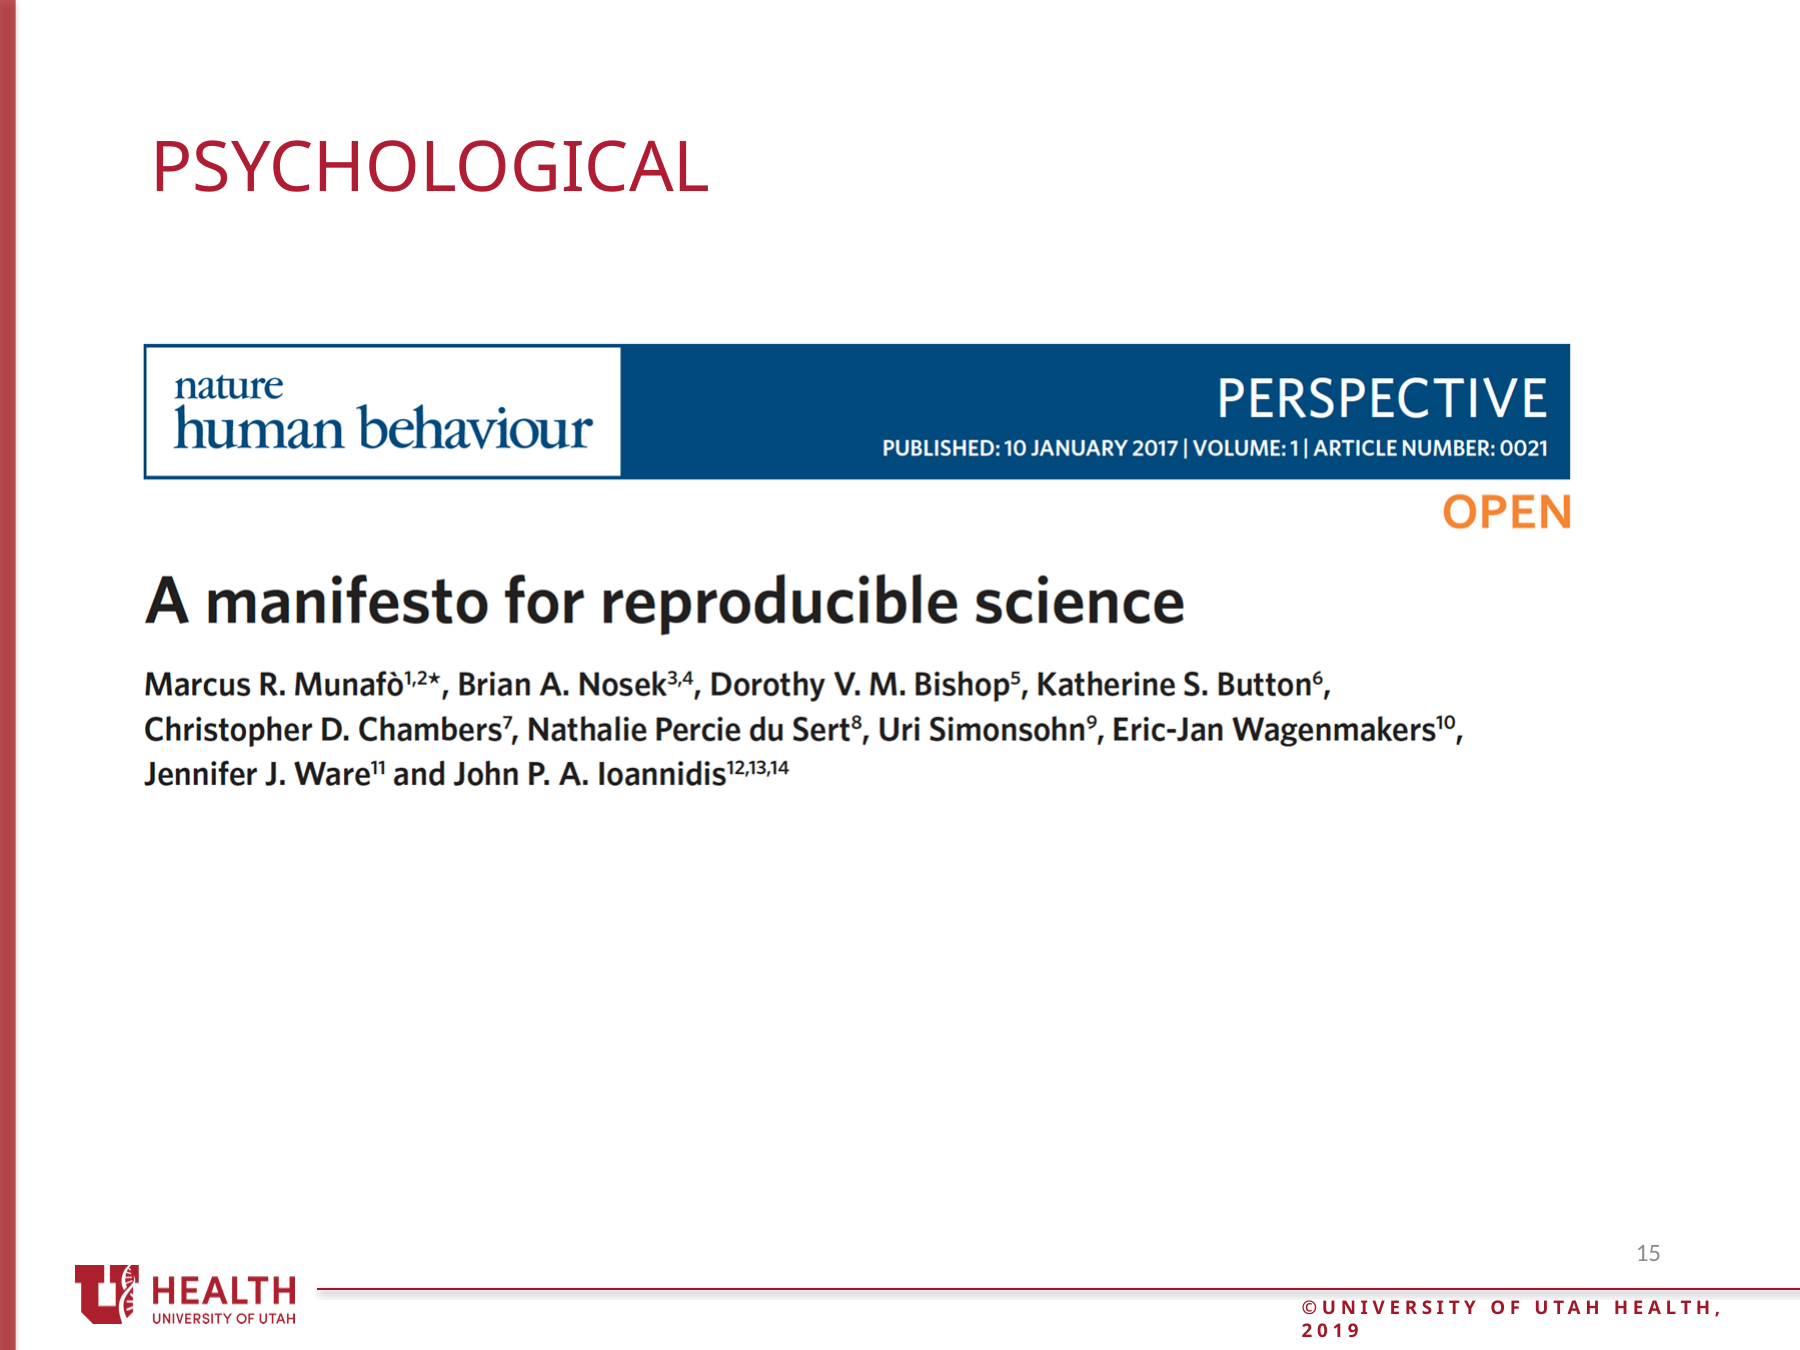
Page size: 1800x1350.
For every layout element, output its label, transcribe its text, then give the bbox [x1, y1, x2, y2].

slide_number 15 [1271, 1215, 1677, 1288]
picture [75, 1265, 295, 1324]
title Psychological [135, 113, 1710, 223]
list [115, 321, 1616, 810]
